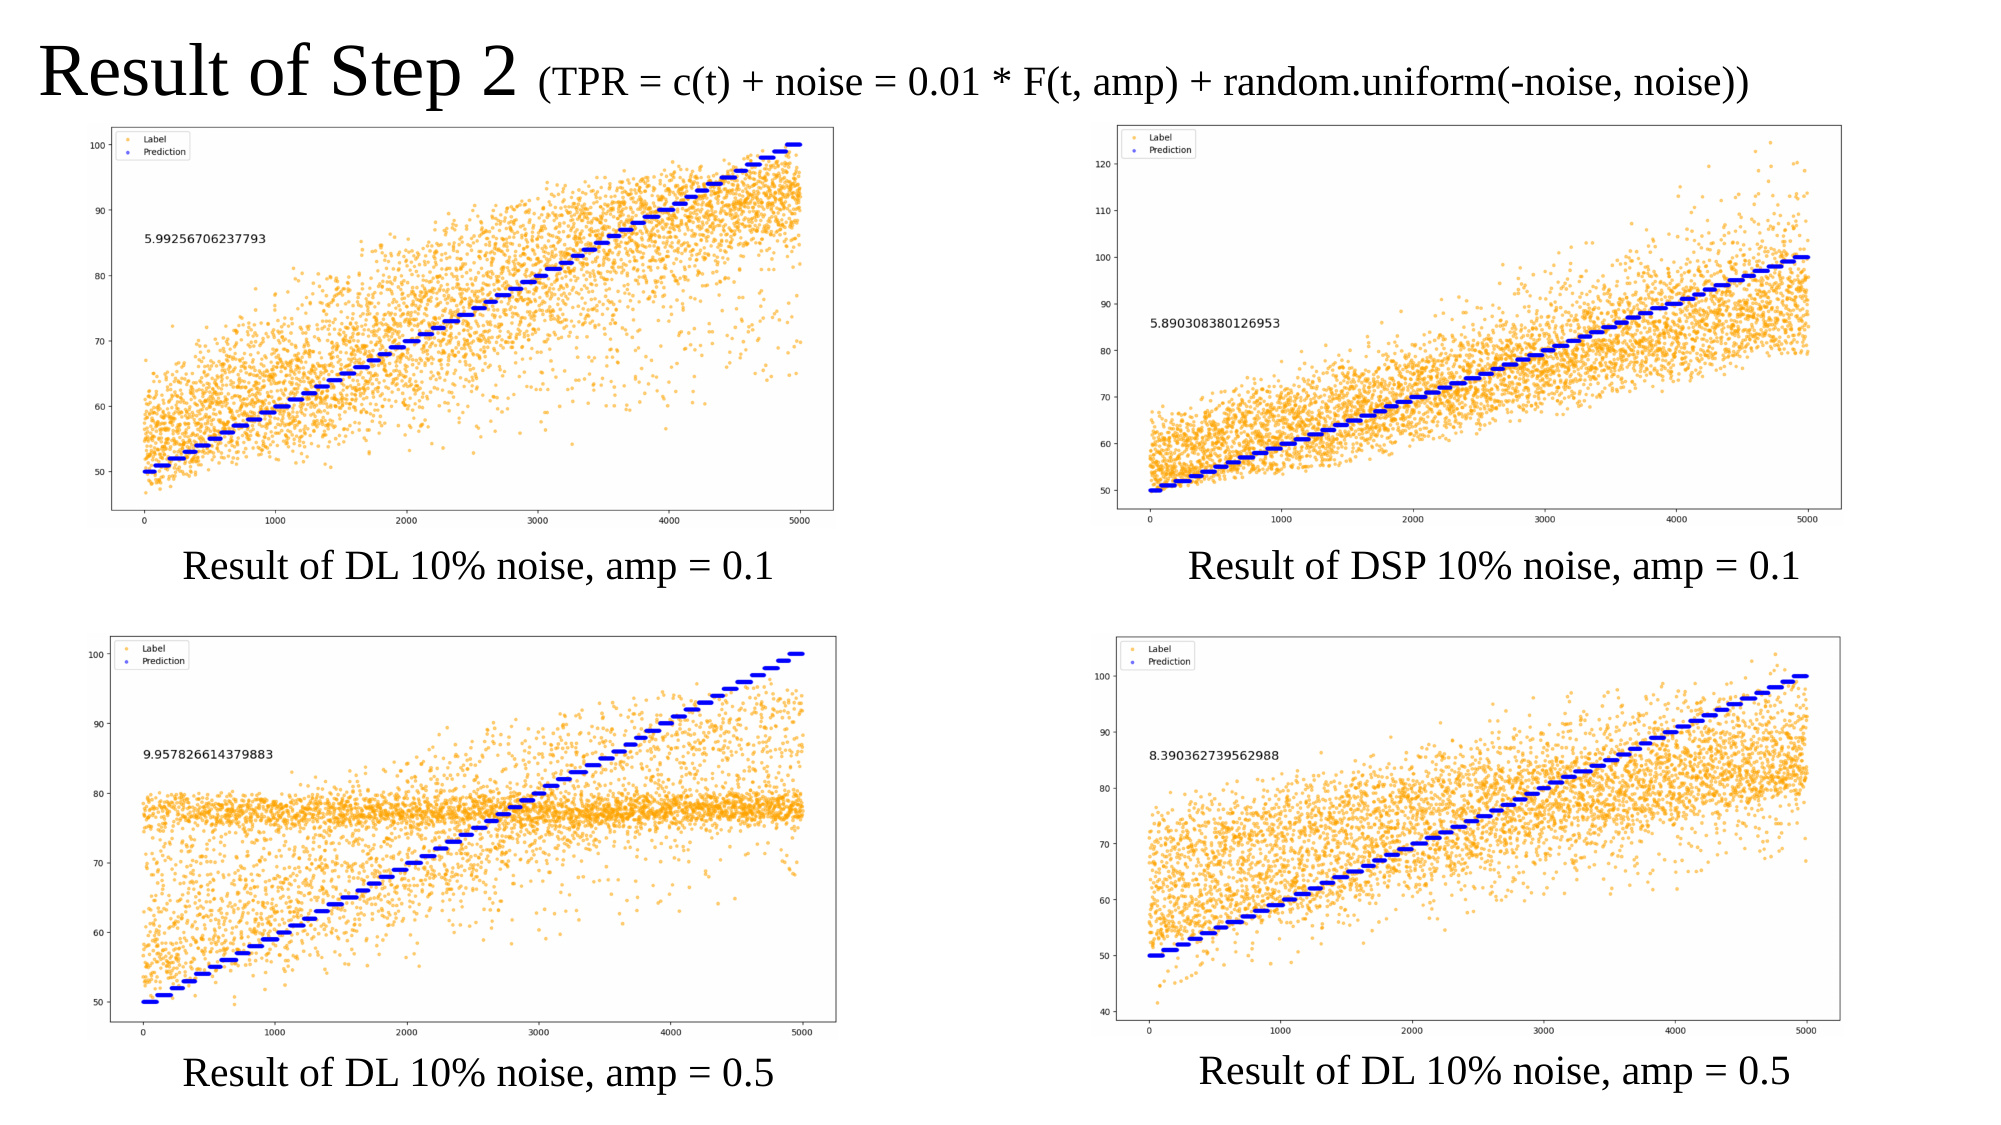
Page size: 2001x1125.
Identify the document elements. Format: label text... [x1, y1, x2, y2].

picture [1091, 633, 1844, 1037]
text_box Result of Step 2 (TPR = c(t) + noise = 0.01 * F(t, amp) + random.uniform(-noise, noise)) [23, 13, 1952, 118]
picture [1091, 122, 1844, 526]
picture [87, 123, 836, 529]
text_box Result of DL 10% noise, amp = 0.1 [161, 530, 796, 596]
picture [87, 633, 840, 1040]
text_box Result of DSP 10% noise, amp = 0.1 [1155, 530, 1835, 596]
text_box Result of DL 10% noise, amp = 0.5 [138, 1040, 819, 1102]
text_box Result of DL 10% noise, amp = 0.5 [1155, 1037, 1835, 1100]
